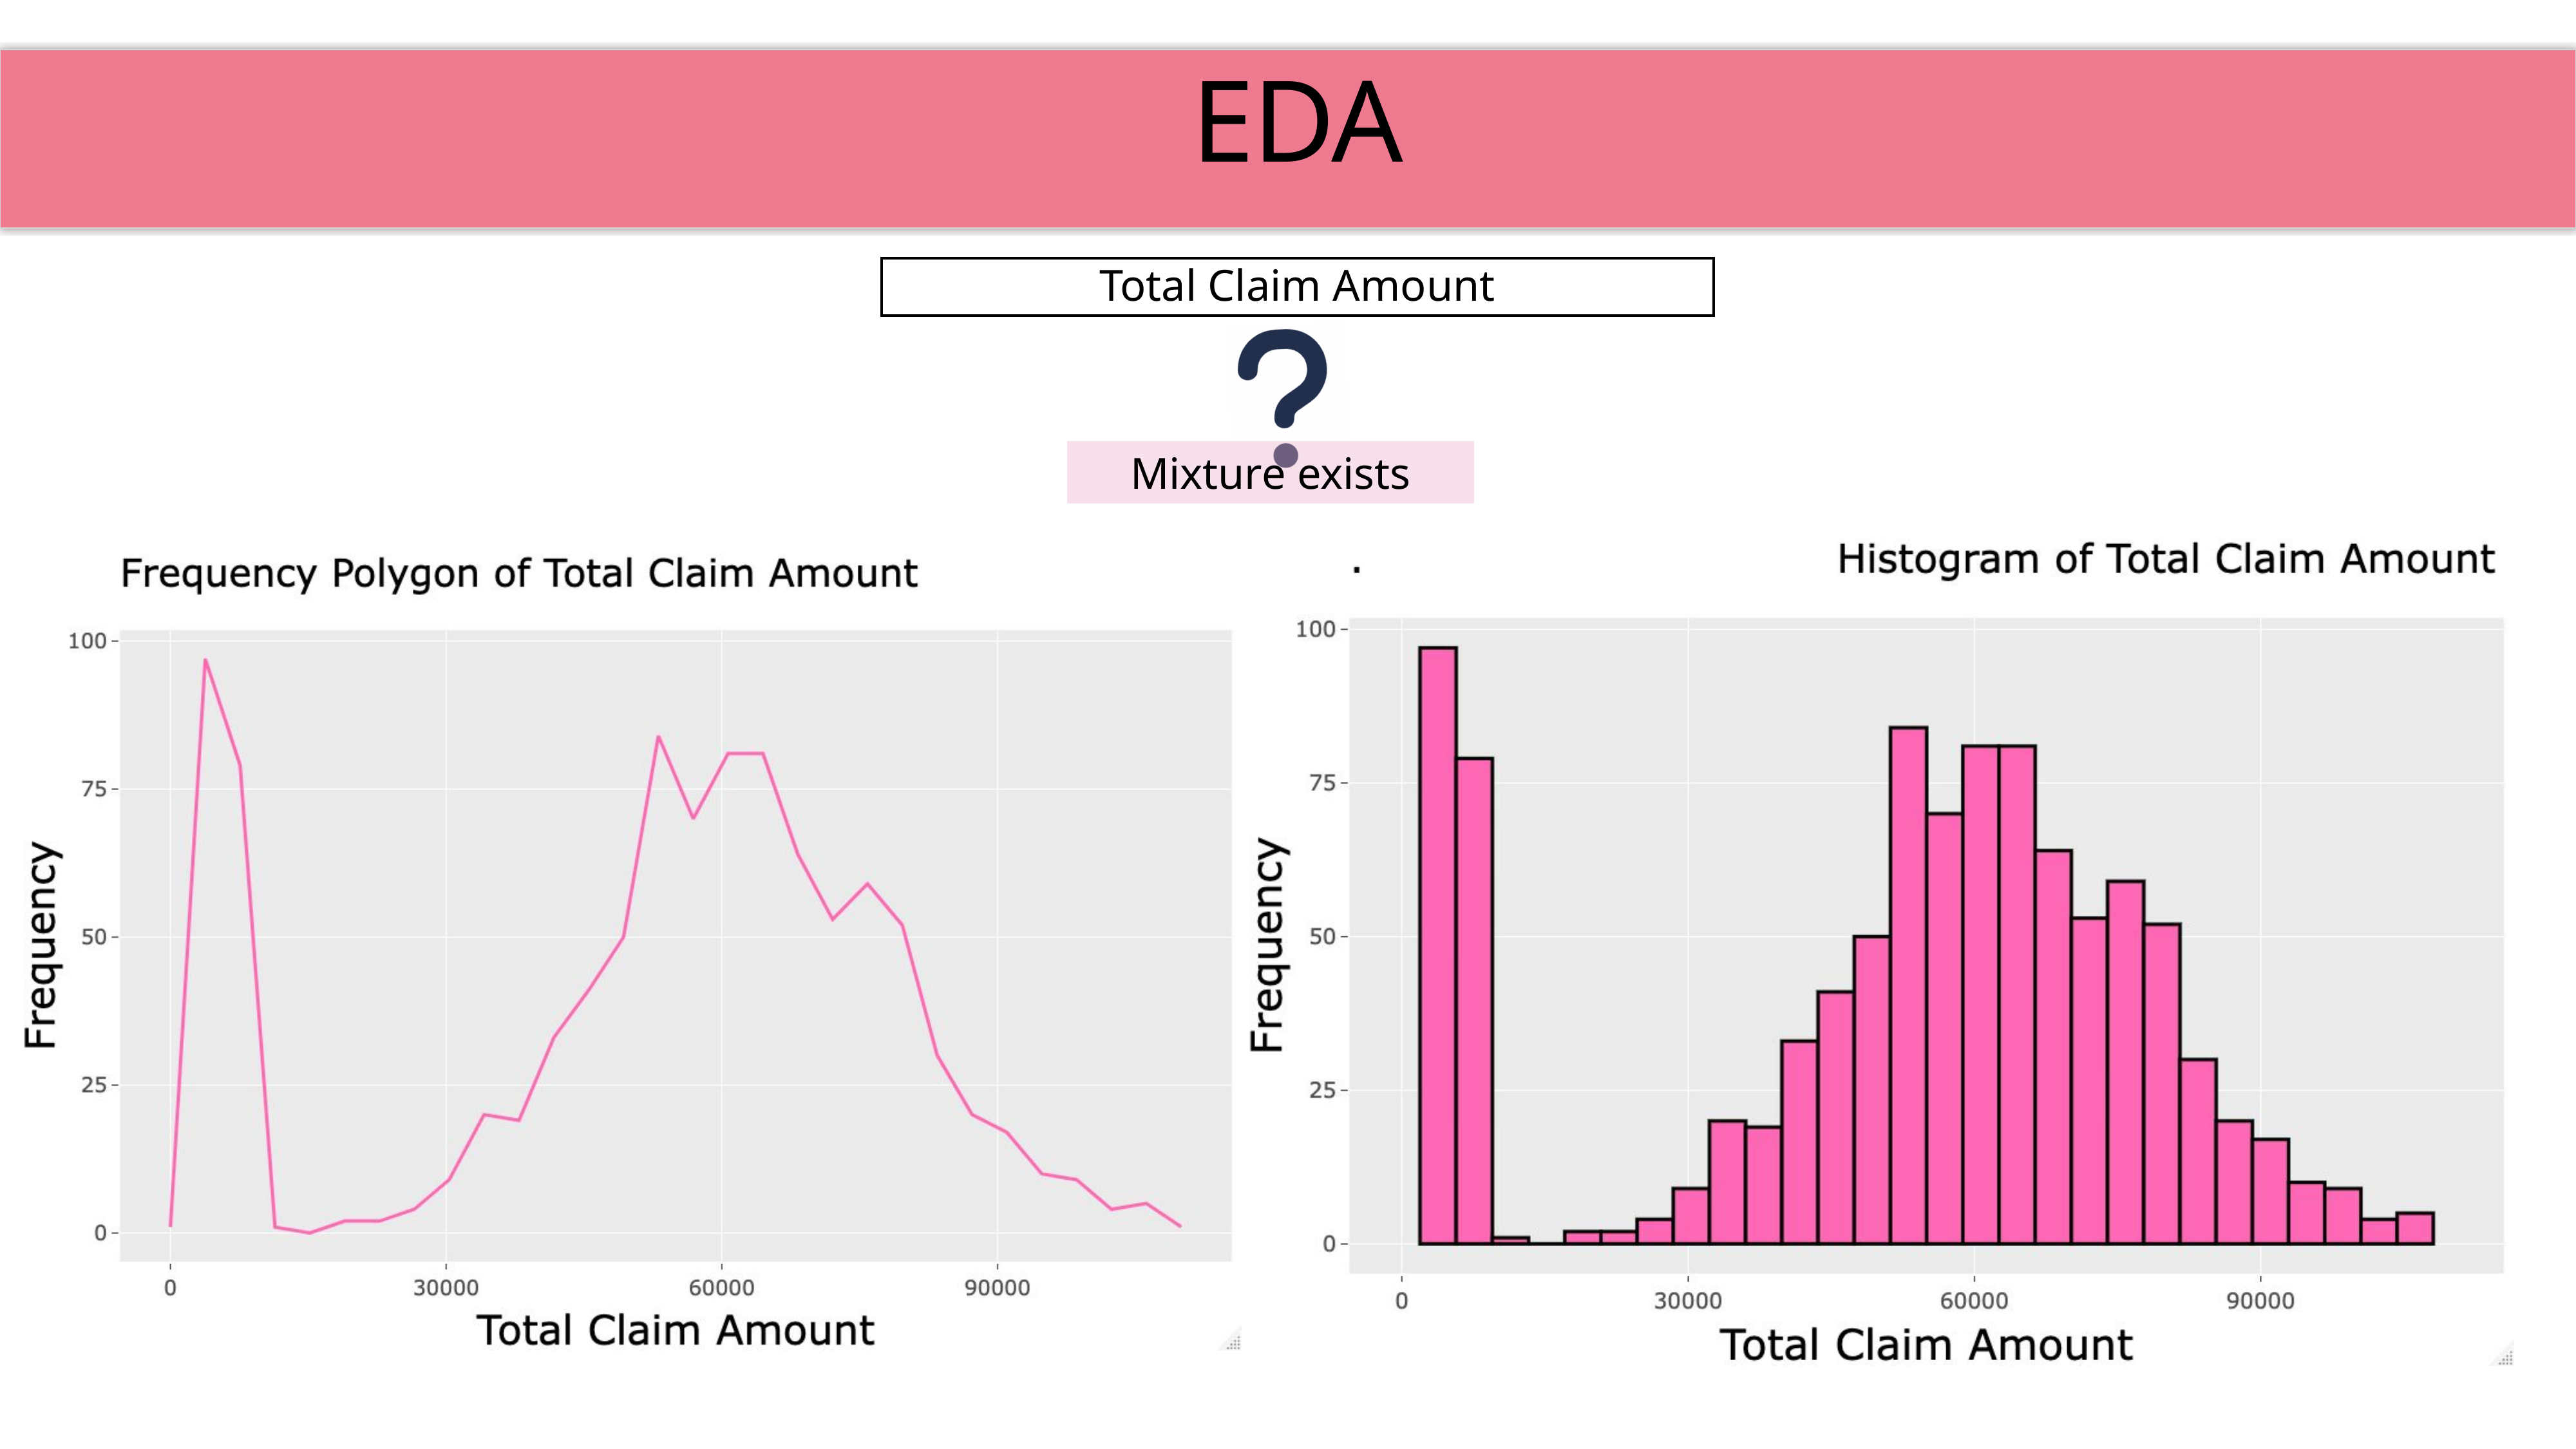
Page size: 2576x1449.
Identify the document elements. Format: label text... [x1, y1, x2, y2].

text_box Total Claim Amount [881, 258, 1714, 316]
text_box Mixture exists [1067, 441, 1474, 504]
picture [1226, 321, 1349, 475]
picture [15, 530, 2515, 1366]
text_box [0, 49, 2576, 229]
title EDA [138, 70, 2458, 253]
